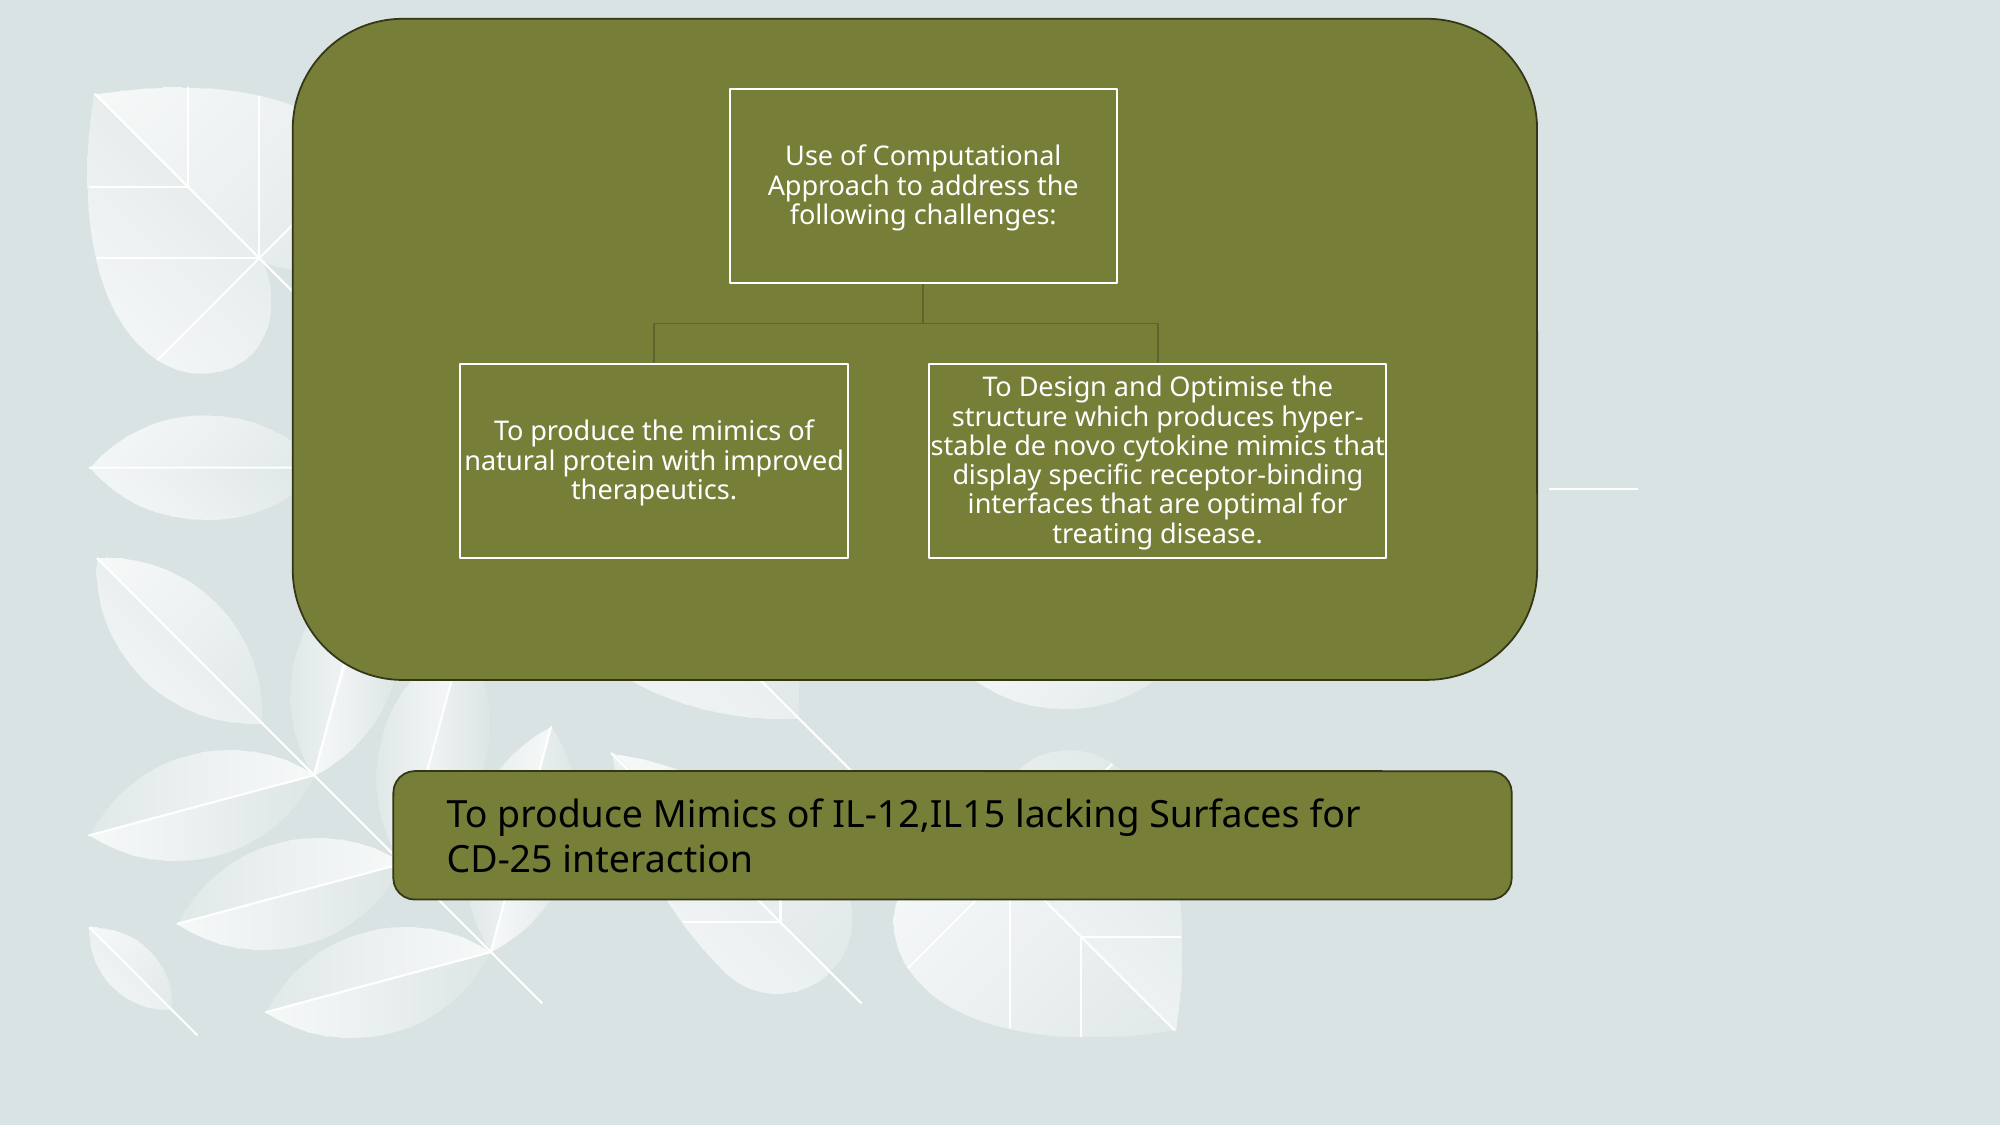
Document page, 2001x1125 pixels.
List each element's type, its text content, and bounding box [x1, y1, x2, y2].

text_box [291, 17, 1539, 681]
text_box [392, 770, 1513, 901]
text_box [405, 88, 1442, 559]
text_box To produce Mimics of IL-12,IL15 lacking Surfaces for CD-25 interaction [431, 782, 1439, 888]
